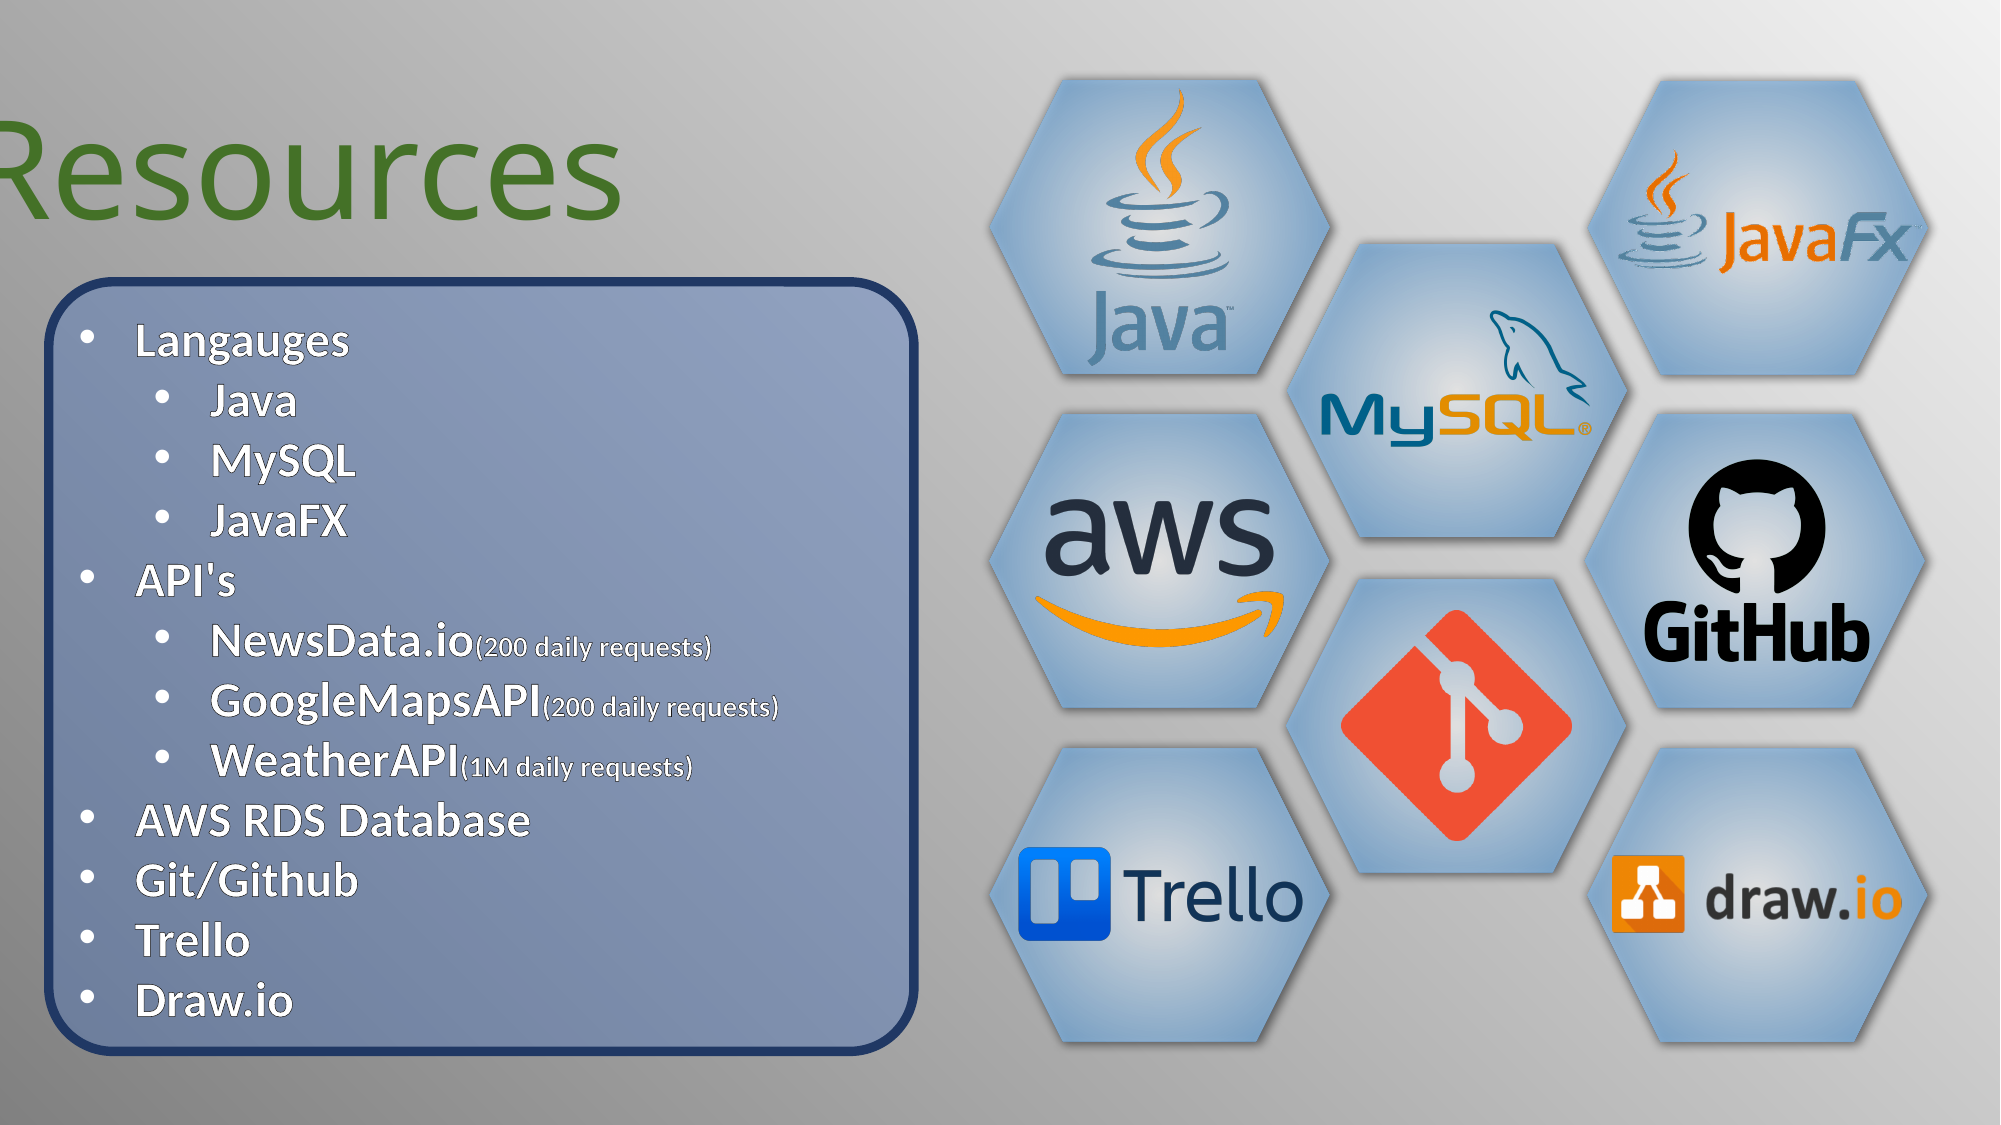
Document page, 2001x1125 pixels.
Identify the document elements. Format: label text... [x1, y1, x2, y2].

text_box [989, 80, 1330, 374]
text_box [989, 748, 1330, 1042]
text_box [1587, 748, 1928, 1042]
text_box Langauges Java MySQL JavaFX API's NewsData.io(200 daily requests) GoogleMapsAPI(200 daily requests) WeatherAPI(1M daily requests) AWS RDS Database Git/Github Trello Draw.io [63, 299, 946, 1035]
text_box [1587, 81, 1928, 375]
text_box [47, 304, 63, 1030]
text_box [68, 1035, 895, 1053]
text_box Resources [0, 74, 642, 255]
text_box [1286, 579, 1626, 873]
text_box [1572, 414, 1942, 708]
text_box [67, 280, 895, 299]
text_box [1281, 244, 1632, 537]
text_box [989, 414, 1330, 708]
